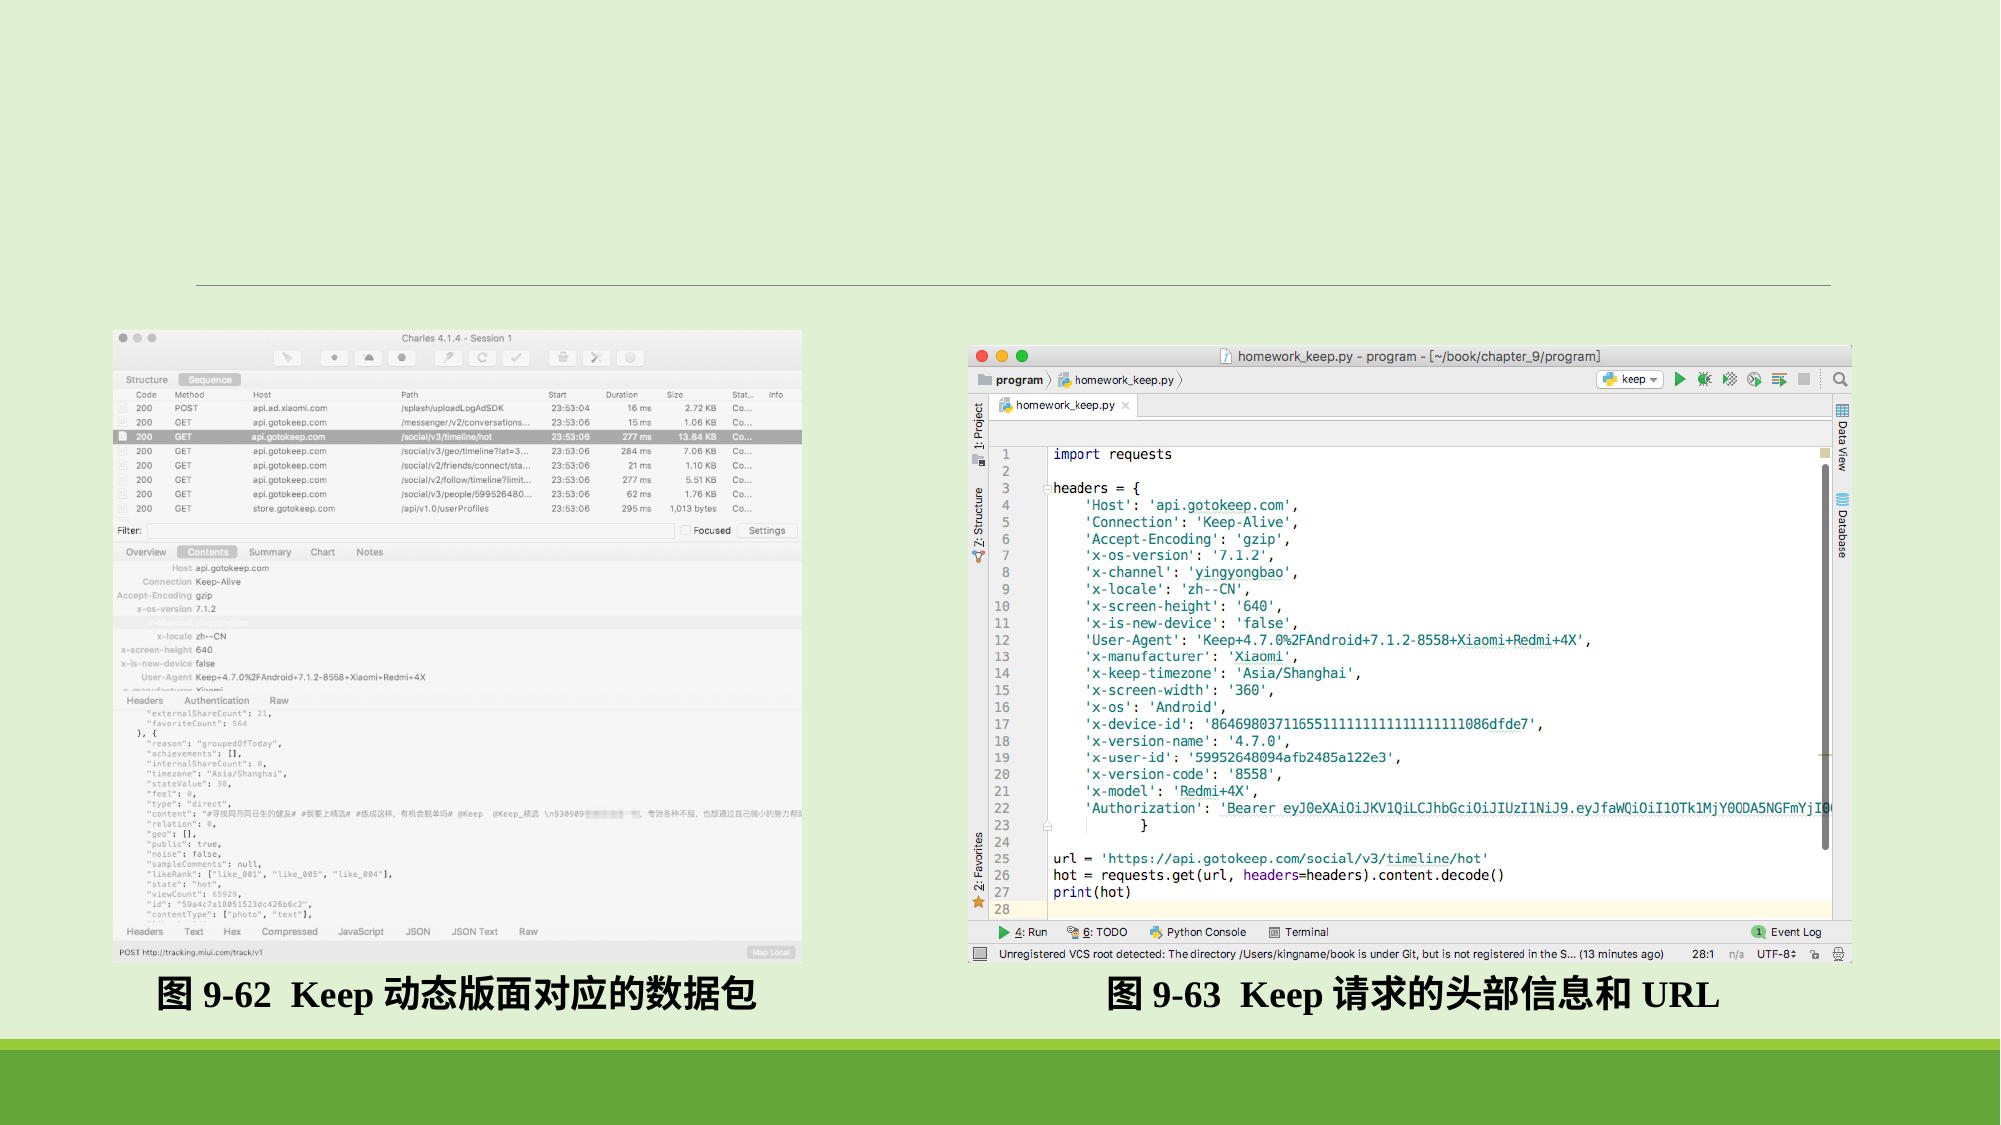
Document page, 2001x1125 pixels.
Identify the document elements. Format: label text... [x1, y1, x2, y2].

text_box 图9-62 Keep动态版面对应的数据包 [141, 971, 774, 1023]
list [180, 302, 1830, 963]
text_box 图9-63 Keep请求的头部信息和URL [1091, 970, 1736, 1023]
picture [113, 329, 802, 964]
picture [968, 344, 1853, 964]
